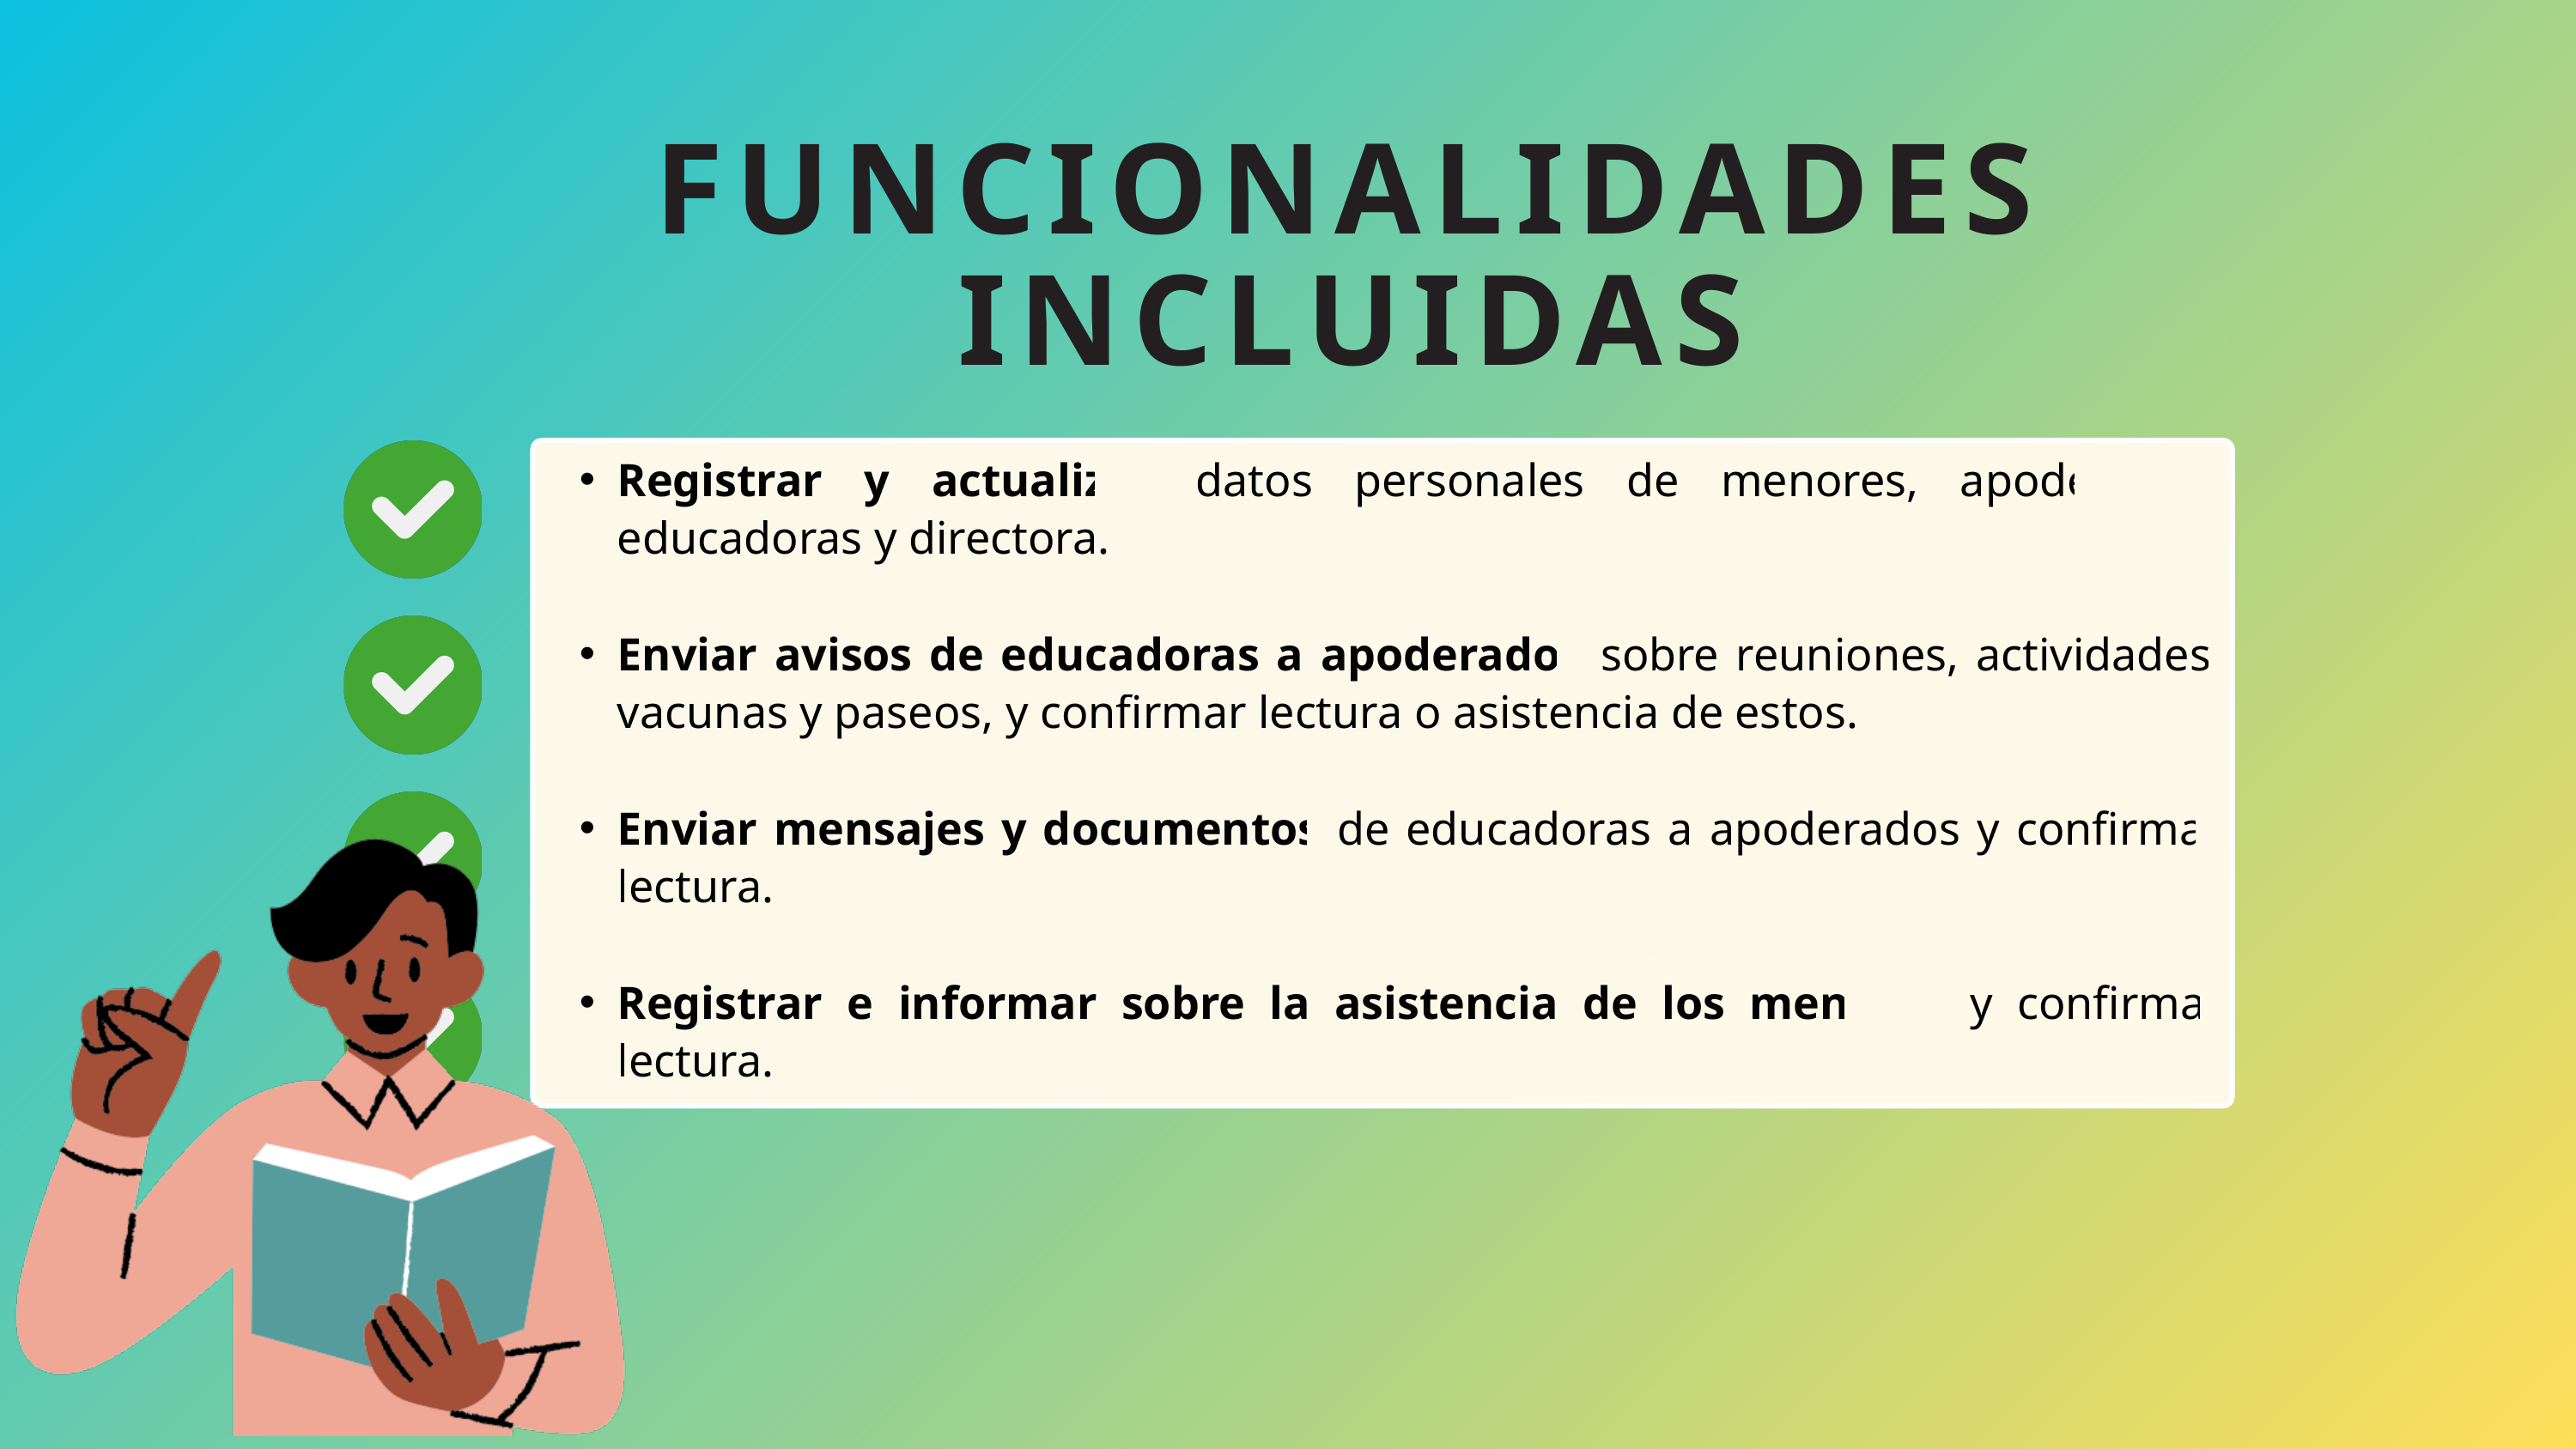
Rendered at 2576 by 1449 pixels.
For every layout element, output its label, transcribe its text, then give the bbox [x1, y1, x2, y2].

text_box FUNCIONALIDADES INCLUIDAS [270, 127, 2432, 391]
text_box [343, 440, 2233, 1106]
text_box [0, 832, 629, 1436]
